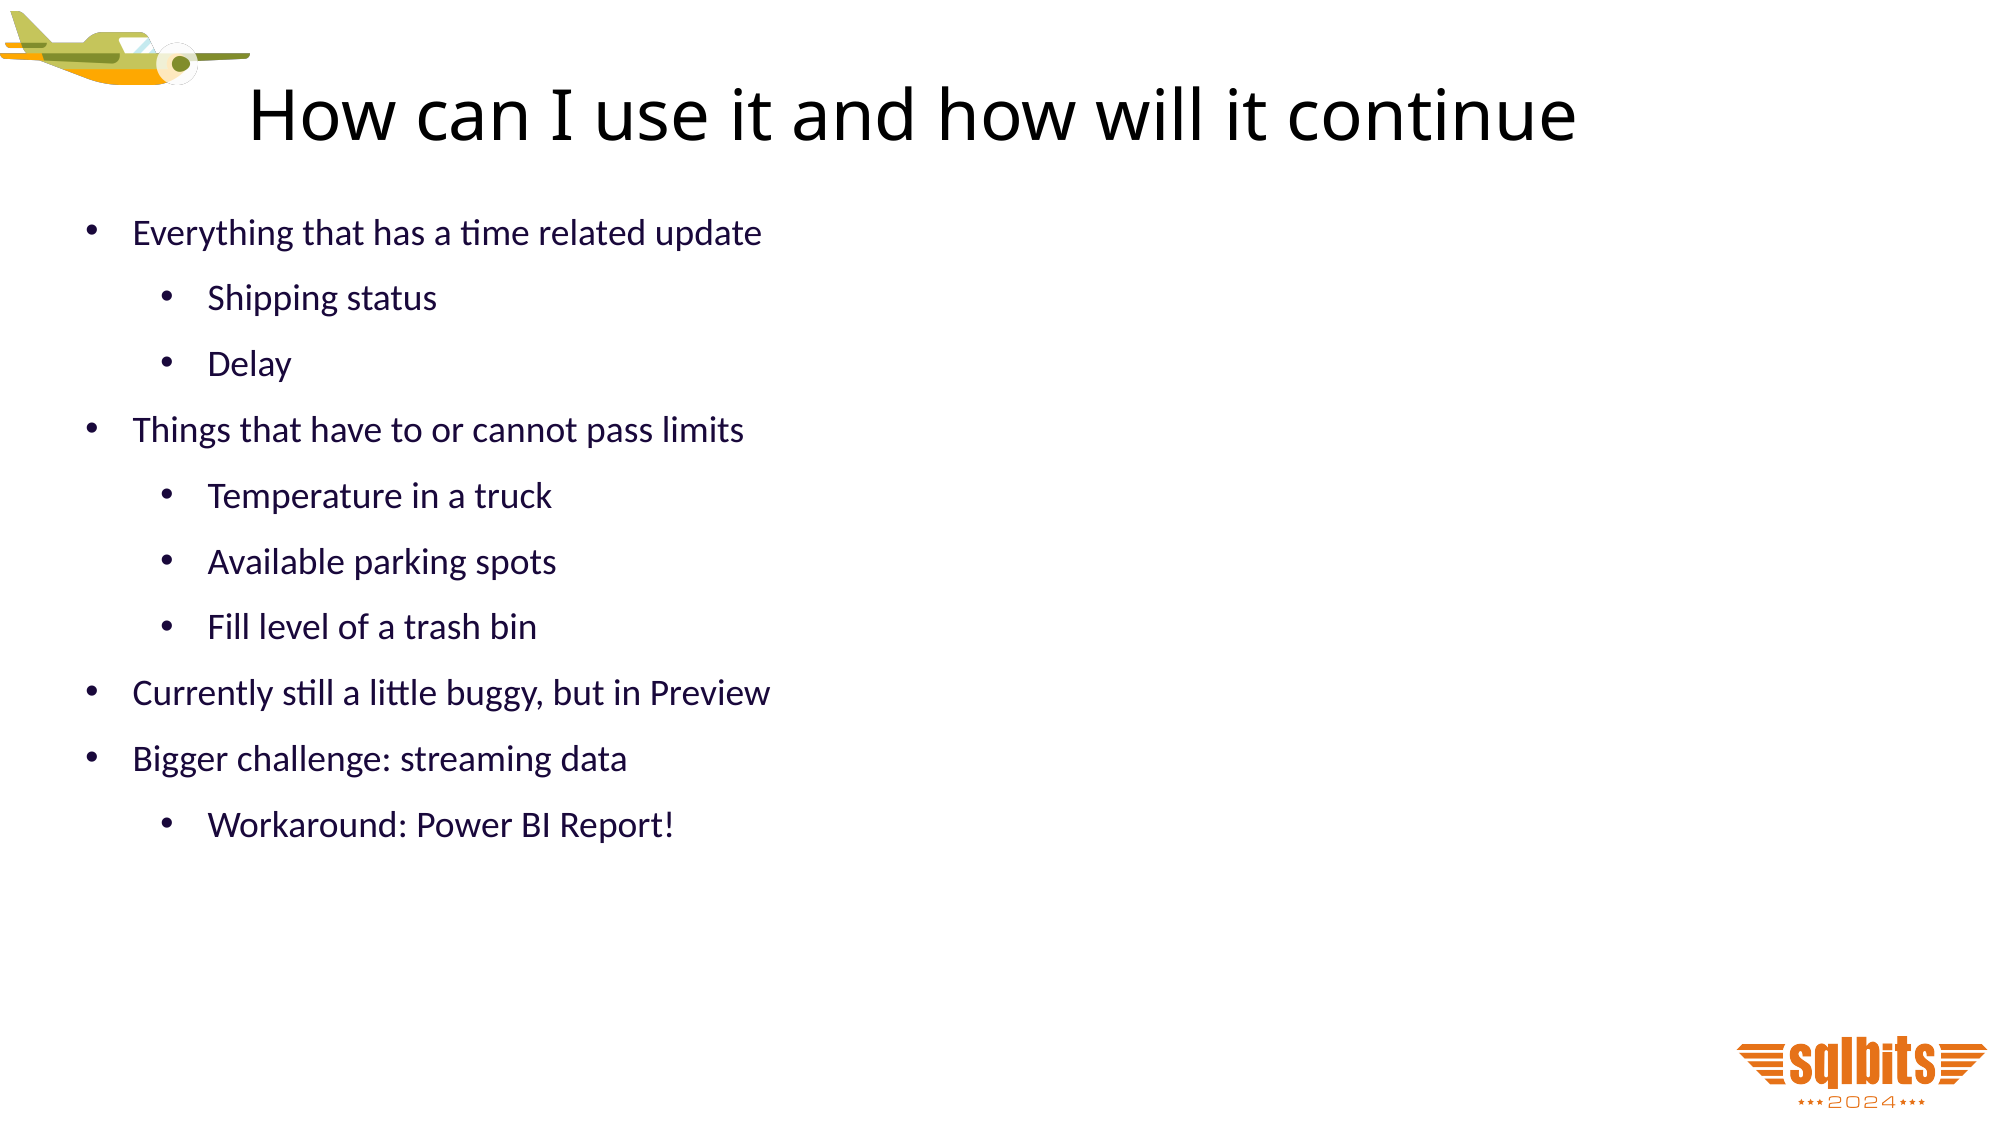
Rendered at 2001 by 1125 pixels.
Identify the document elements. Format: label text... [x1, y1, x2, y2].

text_box Everything that has a time related update Shipping status Delay Things that have to or cannot pass limits Temperature in a truck Available parking spots Fill level of a trash bin Currently still a little buggy, but in Preview Bigger challenge: streaming data Workaround: Power BI Report! [70, 200, 1703, 853]
text_box How can I use it and how will it continue [232, 72, 1882, 207]
picture [0, 11, 250, 85]
picture [1736, 1036, 1988, 1108]
